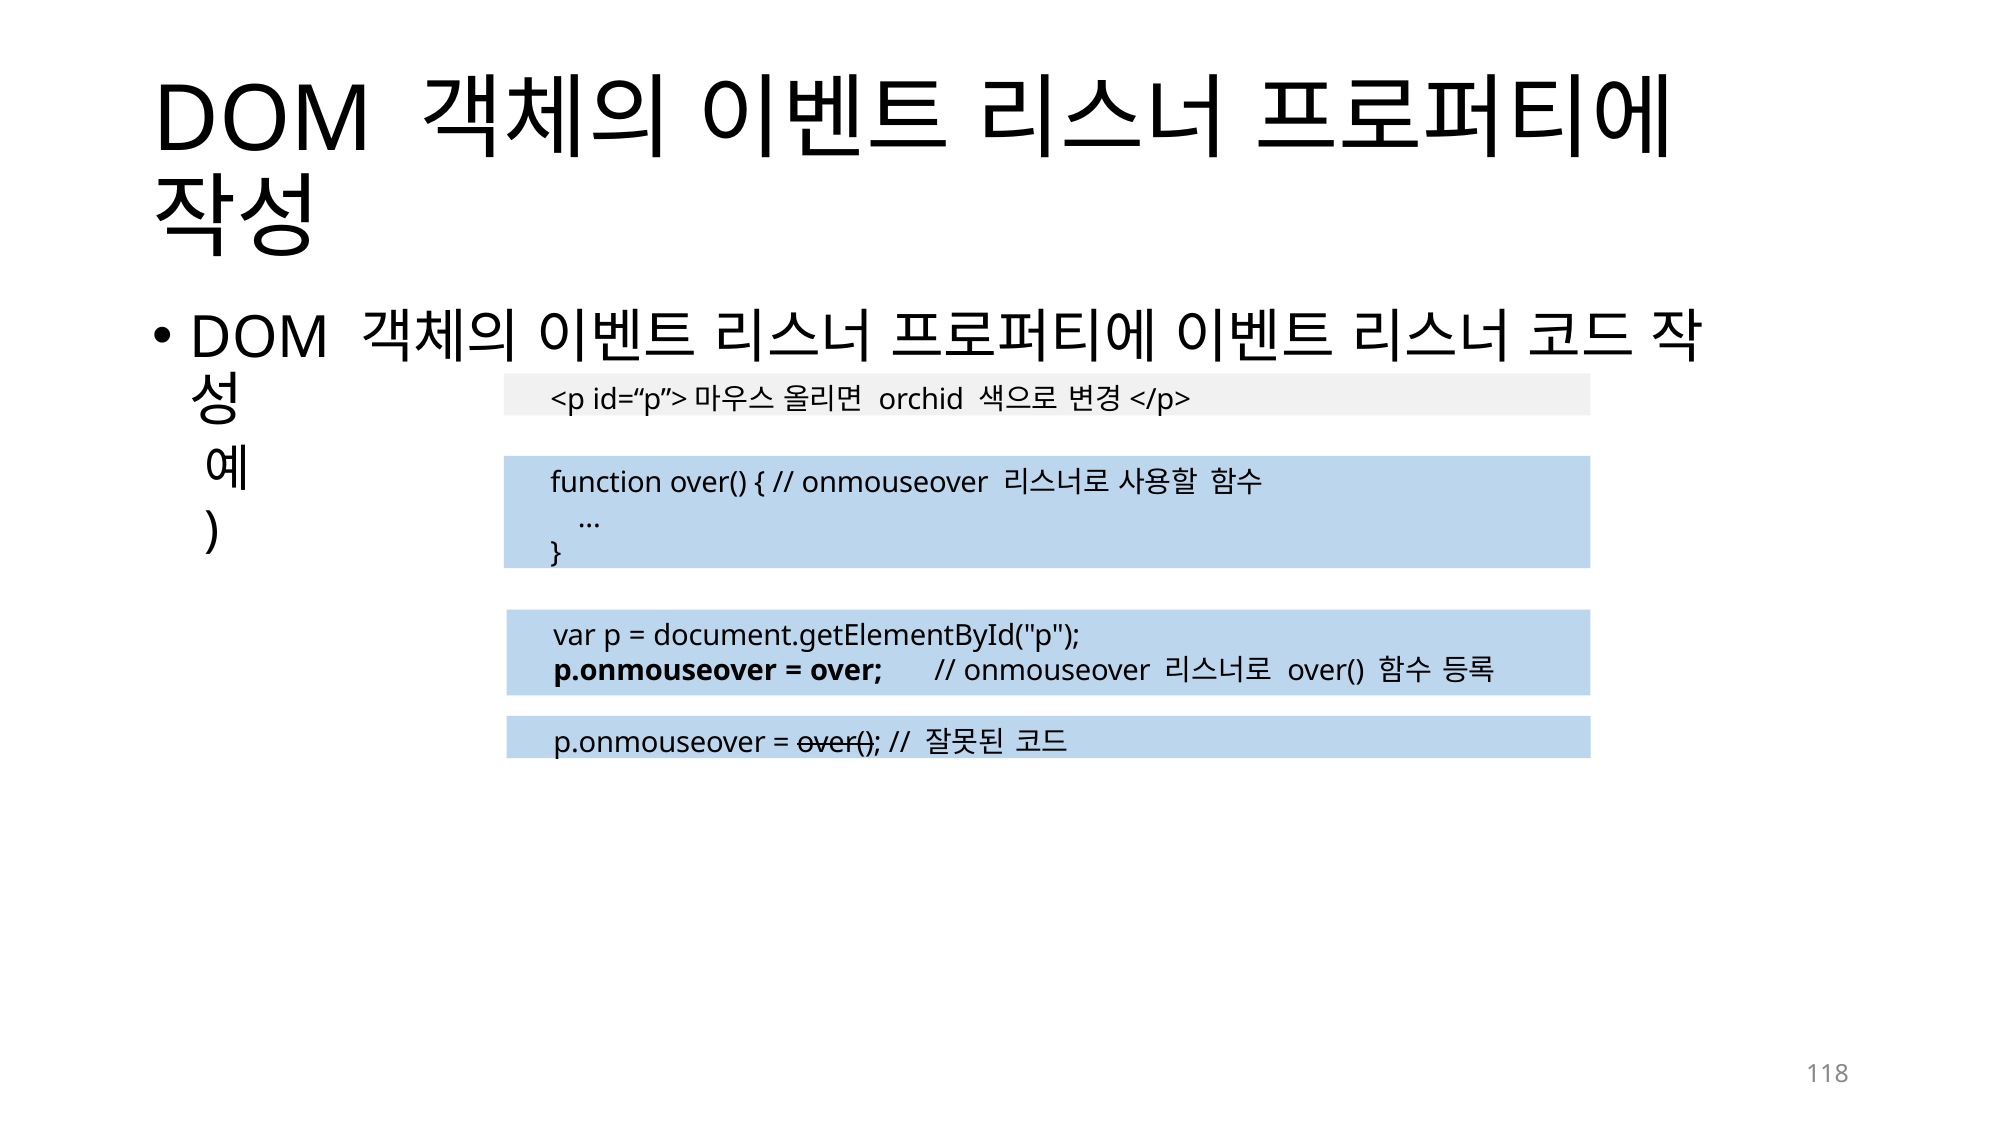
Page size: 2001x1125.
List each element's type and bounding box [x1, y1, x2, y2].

text_box [503, 373, 1591, 416]
title [150, 55, 1850, 268]
text_box [503, 455, 1591, 569]
slide_number [1801, 1053, 1853, 1125]
text_box [150, 296, 1840, 557]
text_box [506, 715, 1591, 759]
text_box [506, 609, 1591, 696]
